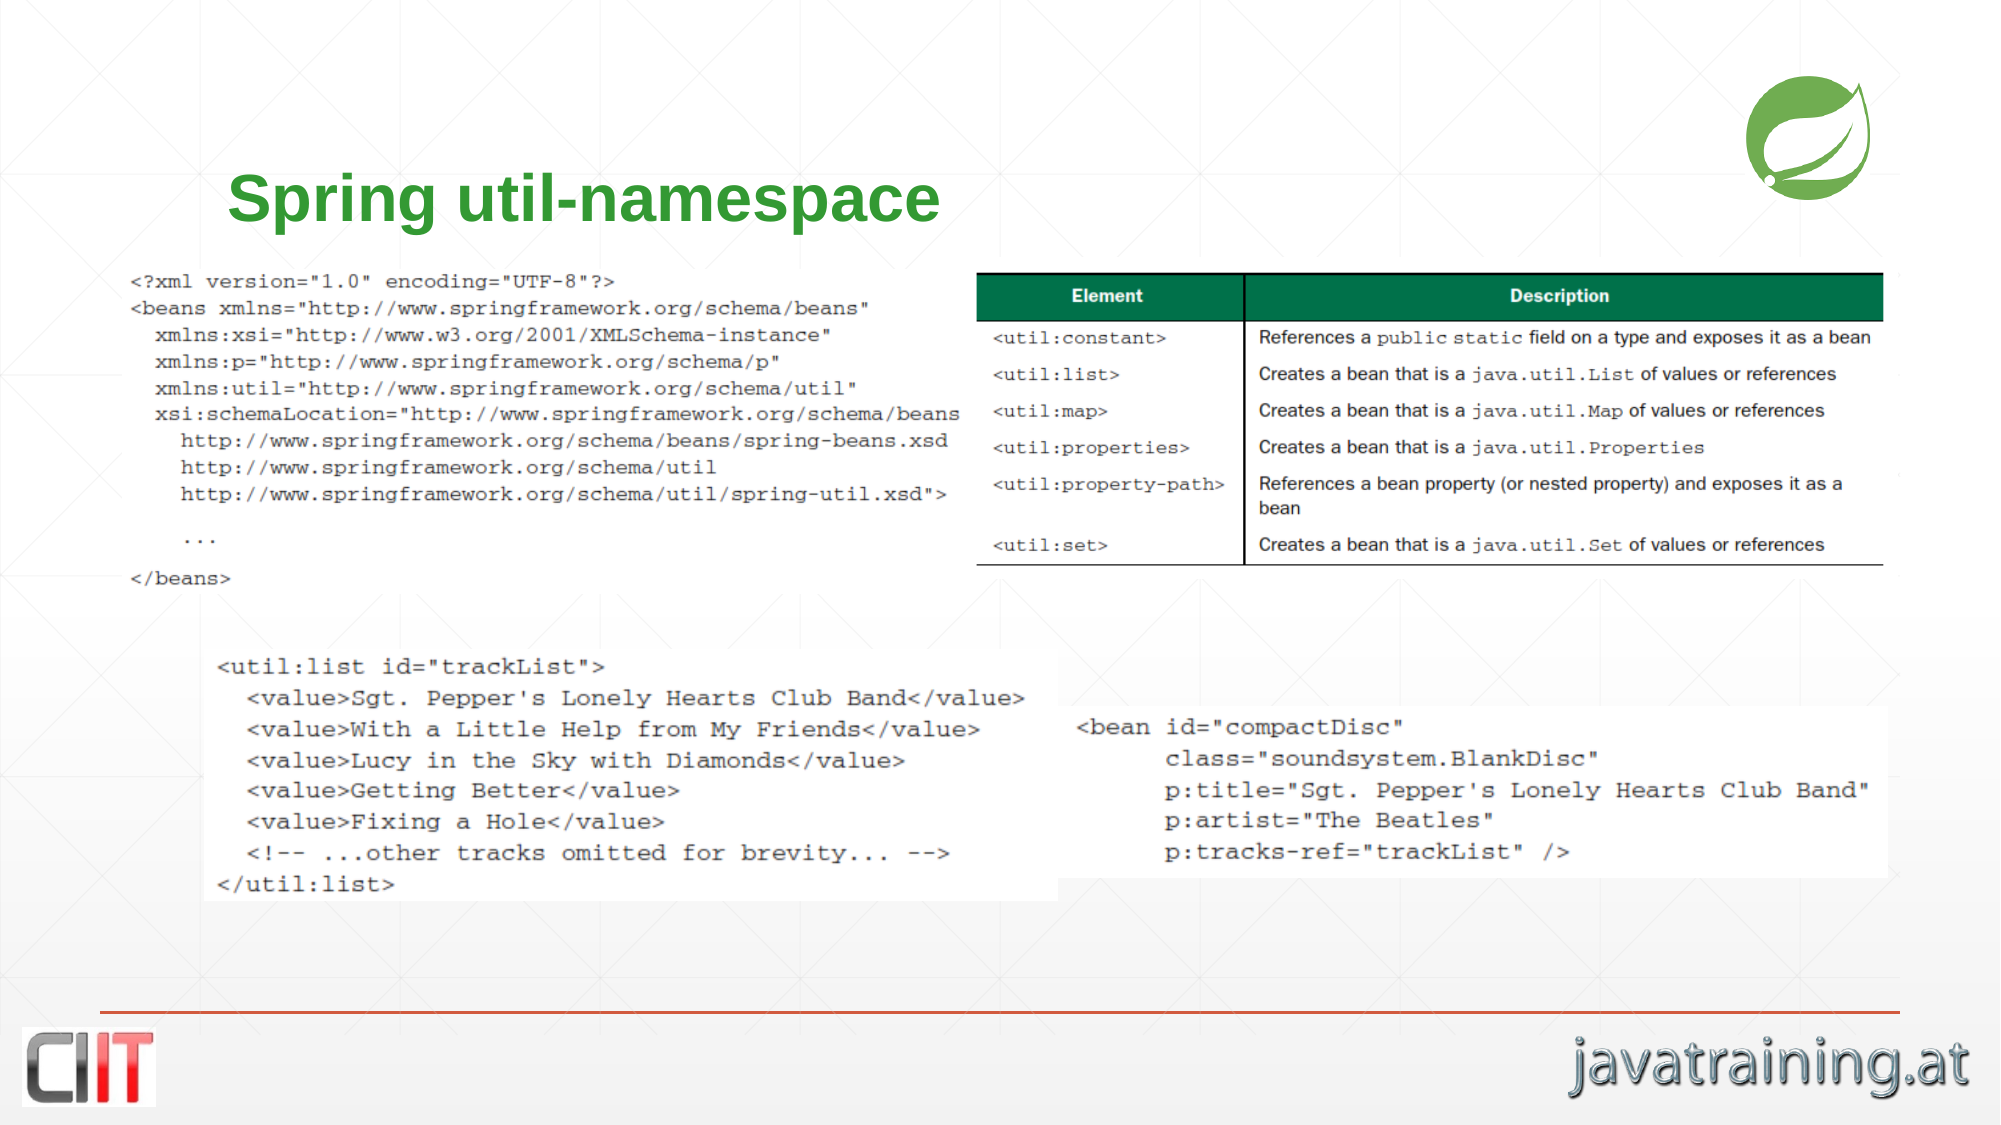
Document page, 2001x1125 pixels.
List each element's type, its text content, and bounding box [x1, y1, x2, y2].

picture [1564, 1034, 1971, 1102]
picture [22, 1027, 156, 1107]
title Spring util-namespace [212, 82, 1788, 244]
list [122, 269, 968, 594]
picture [204, 649, 1888, 901]
picture [967, 257, 1898, 579]
picture [1745, 75, 1870, 200]
